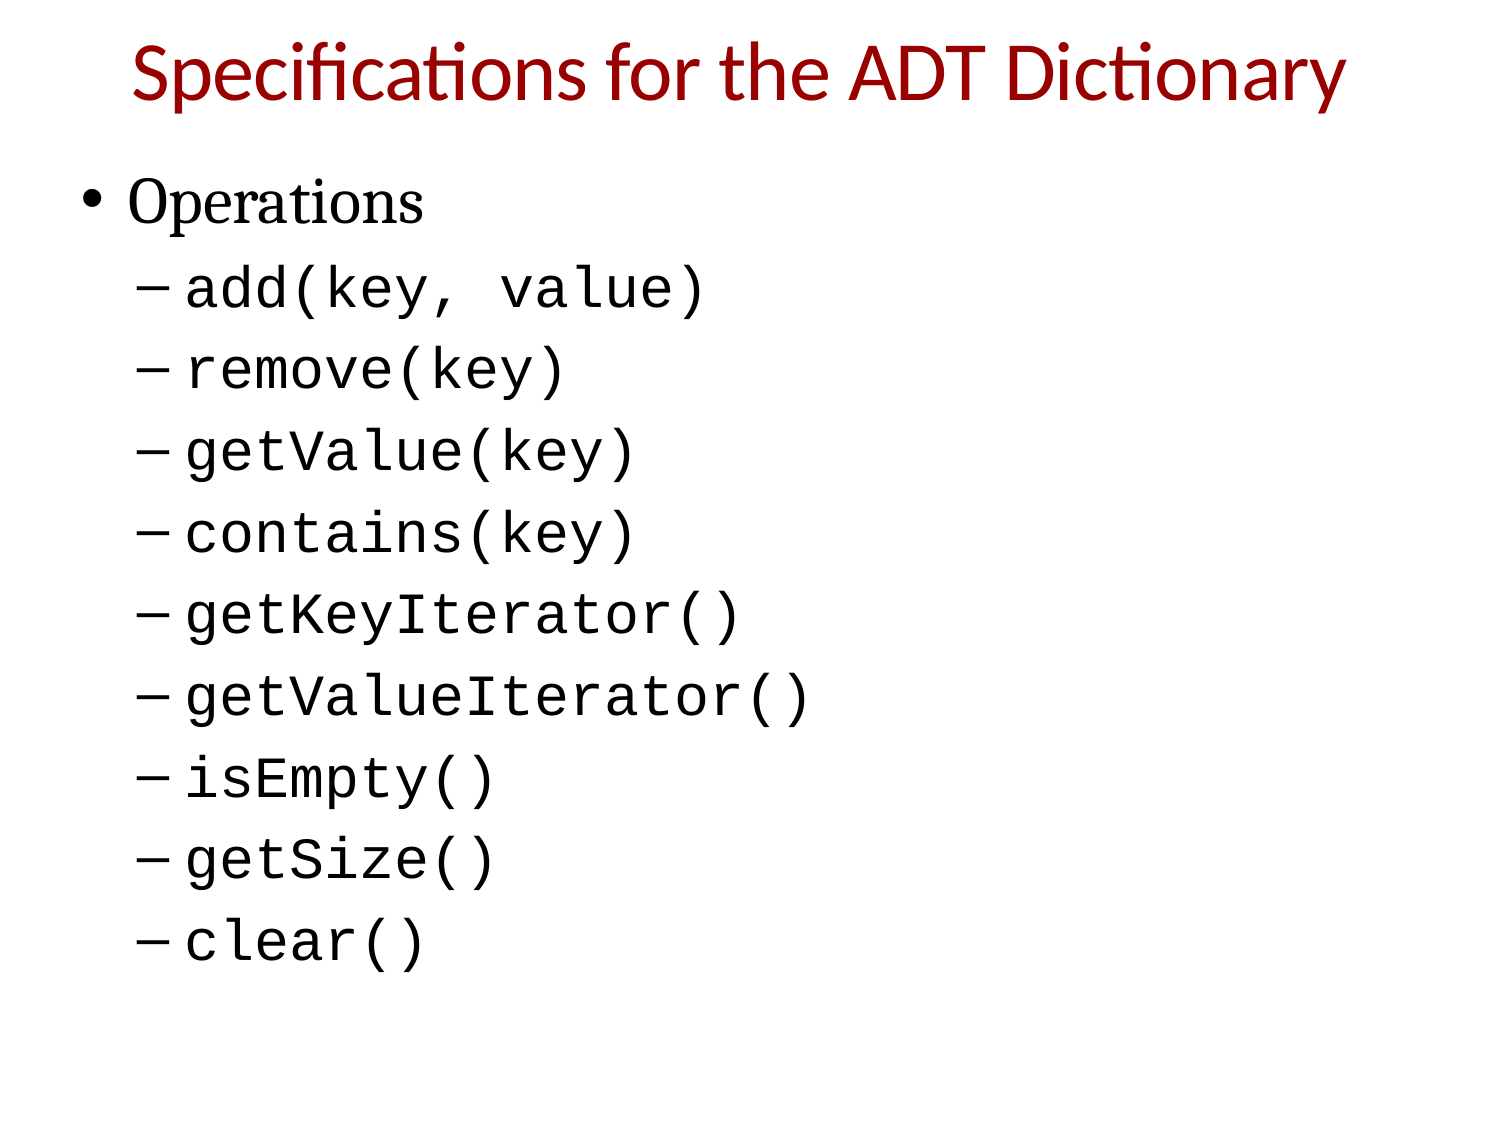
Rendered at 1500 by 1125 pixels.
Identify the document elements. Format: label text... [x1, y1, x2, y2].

title Specifications for the ADT Dictionary [40, 0, 1438, 134]
list Operations add(key, value) remove(key) getValue(key) contains(key) getKeyIterator() getValueIterator() isEmpty() getSize() clear() [65, 149, 1416, 1039]
